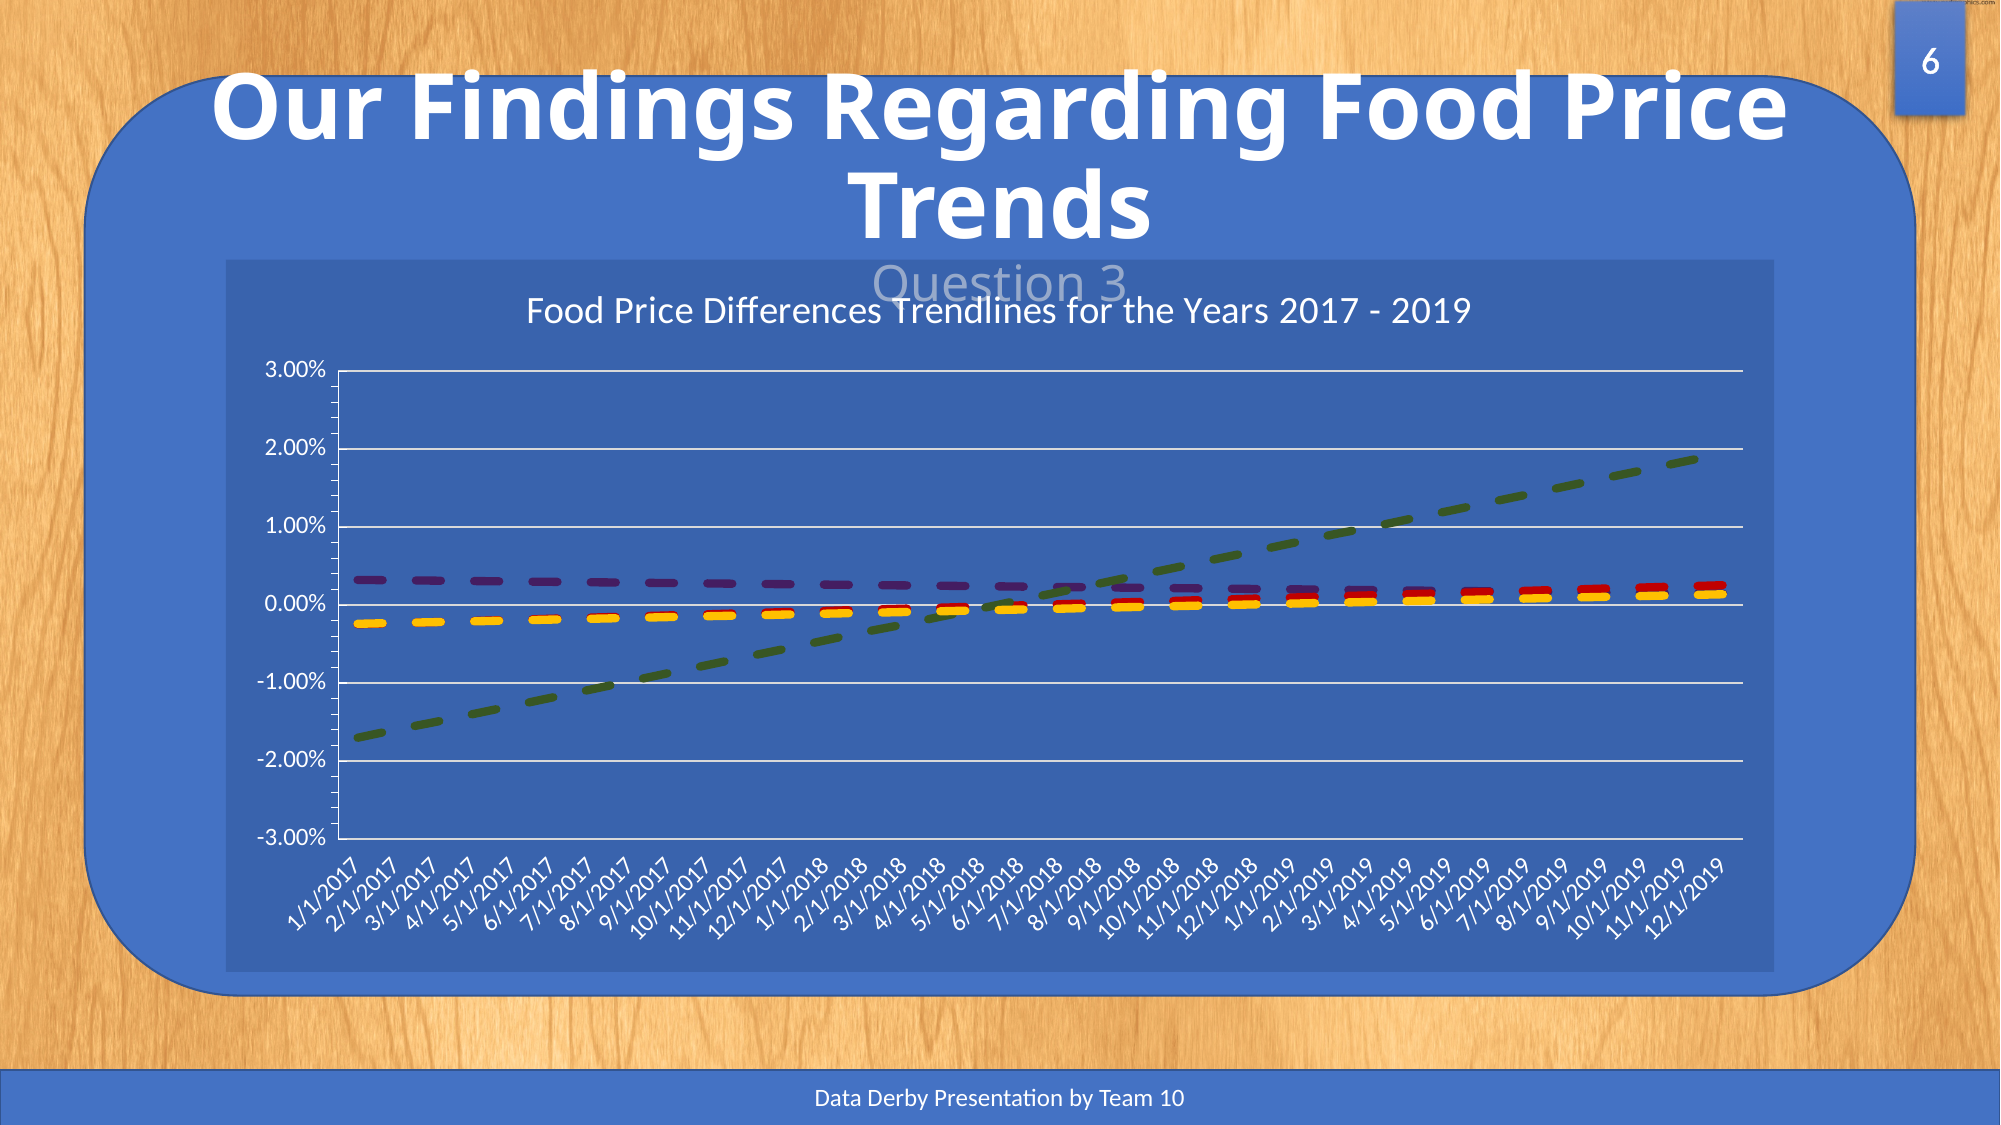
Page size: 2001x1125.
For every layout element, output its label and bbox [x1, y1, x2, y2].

chart [225, 259, 1775, 972]
picture [0, 0, 2000, 1125]
